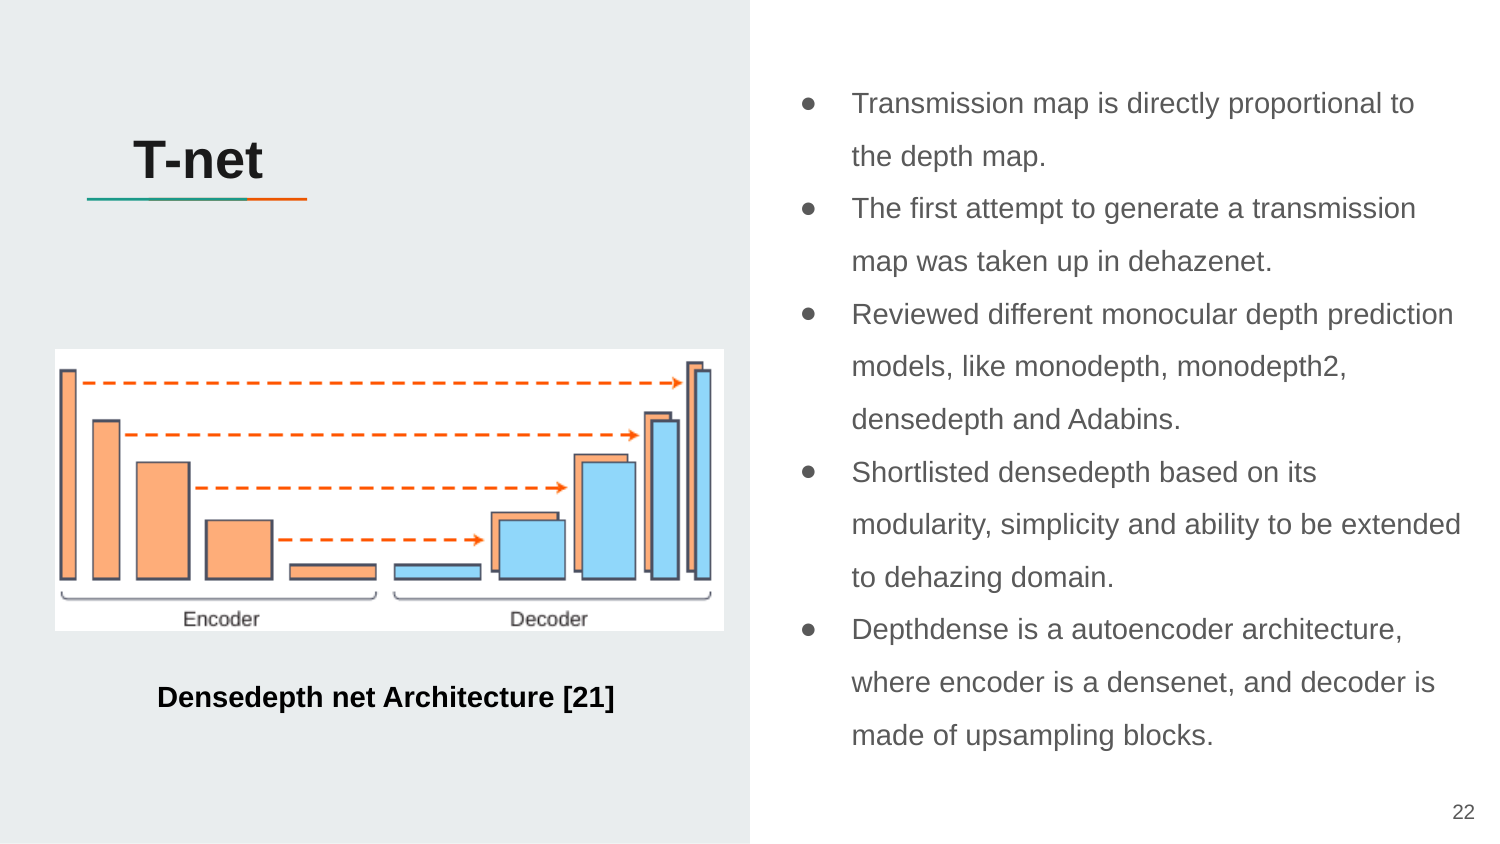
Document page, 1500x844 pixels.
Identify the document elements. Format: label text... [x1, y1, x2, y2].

list Transmission map is directly proportional to the depth map. The first attempt to generate a transmission map was taken up in dehazenet. Reviewed different monocular depth prediction models, like monodepth, monodepth2, densedepth and Adabins. Shortlisted densedepth based on its modularity, simplicity and ability to be extended to dehazing domain. Depthdense is a autoencoder architecture, where encoder is a densenet, and decoder is made of upsampling blocks. [761, 51, 1480, 780]
picture [54, 348, 725, 631]
title T-net [118, 109, 661, 347]
slide_number ‹#› [1400, 779, 1491, 844]
text_box Densedepth net Architecture [21] [142, 663, 638, 729]
